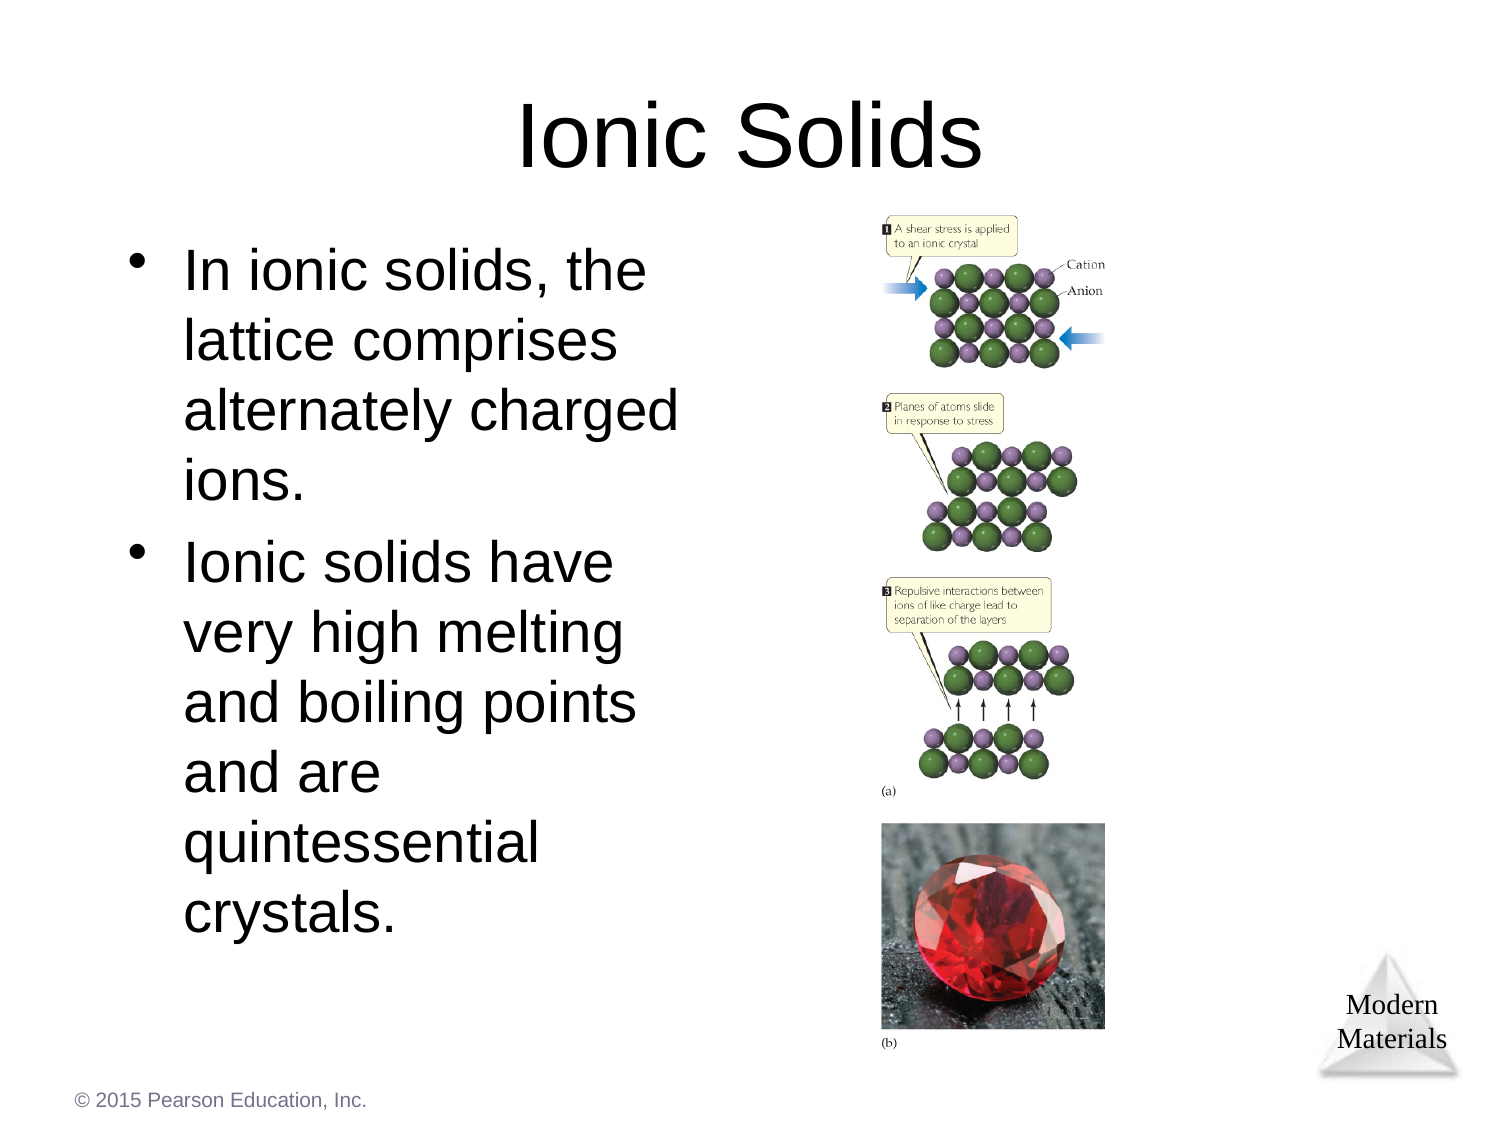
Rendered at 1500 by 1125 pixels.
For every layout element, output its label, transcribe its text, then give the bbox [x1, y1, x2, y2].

title Ionic Solids [112, 37, 1388, 225]
picture [1275, 899, 1500, 1125]
picture [872, 207, 1113, 1054]
list In ionic solids, the lattice comprises alternately charged ions. Ionic solids have very high melting and boiling points and are quintessential crystals. [112, 224, 738, 1000]
